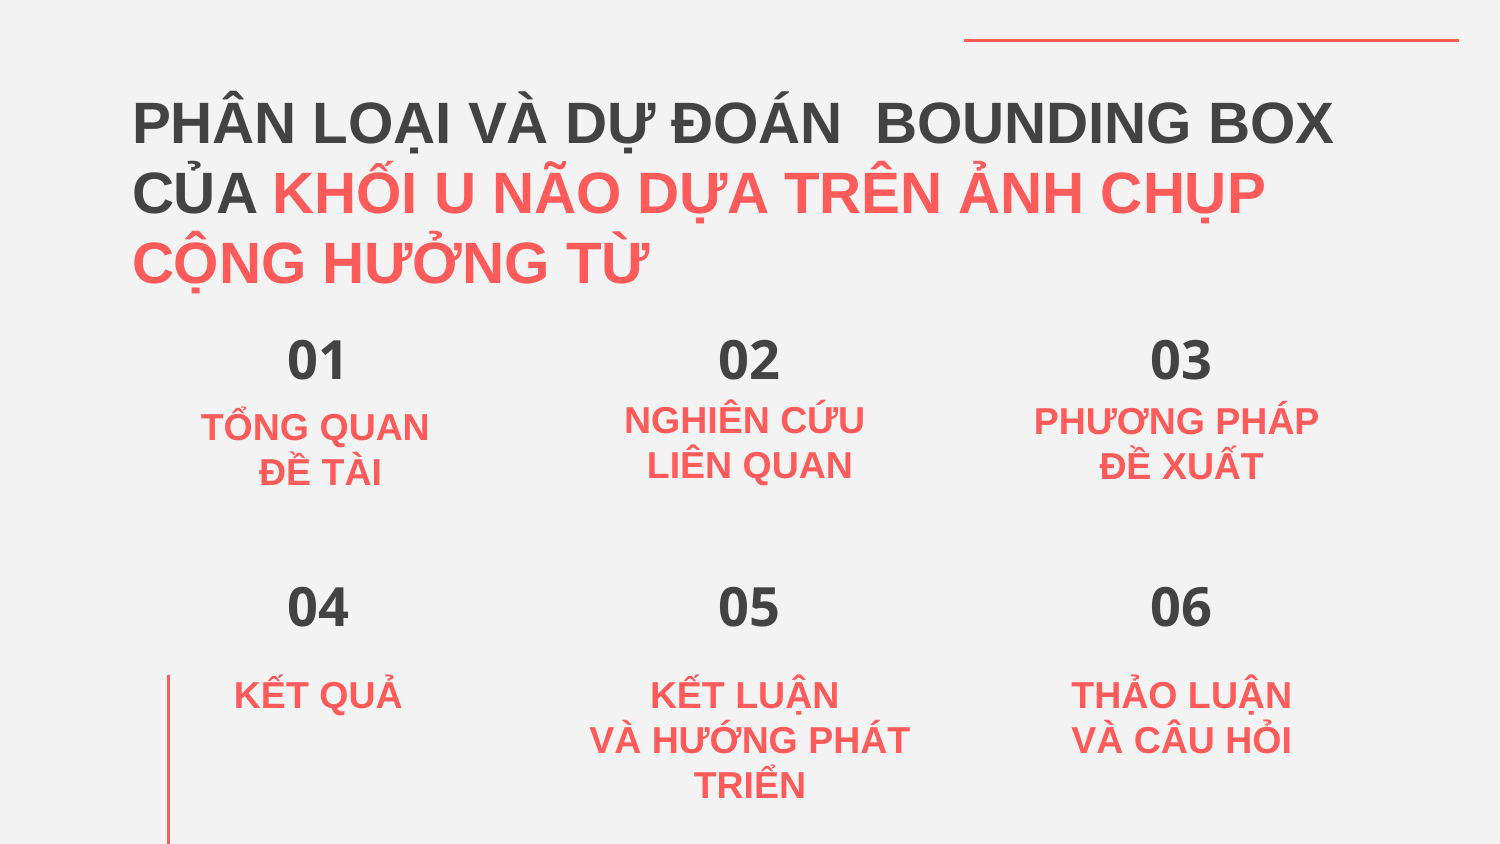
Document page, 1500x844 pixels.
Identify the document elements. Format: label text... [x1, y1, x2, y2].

title PHƯƠNG PHÁP ĐỀ XUẤT [999, 381, 1383, 459]
title 02 [661, 308, 839, 408]
title THẢO LUẬN VÀ CÂU HỎI [980, 656, 1383, 733]
title 06 [1092, 555, 1271, 655]
title NGHIÊN CỨU LIÊN QUAN [501, 381, 999, 459]
title 01 [229, 308, 407, 408]
title KẾT LUẬN VÀ HƯỚNG PHÁT TRIỂN [548, 656, 952, 733]
title 03 [1092, 308, 1271, 381]
title PHÂN LOẠI VÀ DỰ ĐOÁN BOUNDING BOX CỦA KHỐI U NÃO DỰA TRÊN ẢNH CHỤP CỘNG HƯỞNG TỪ [117, 70, 1383, 148]
title KẾT QUẢ [117, 656, 520, 733]
title 05 [661, 555, 839, 655]
title TỔNG QUAN ĐỀ TÀI [92, 387, 549, 465]
title 04 [229, 555, 407, 655]
